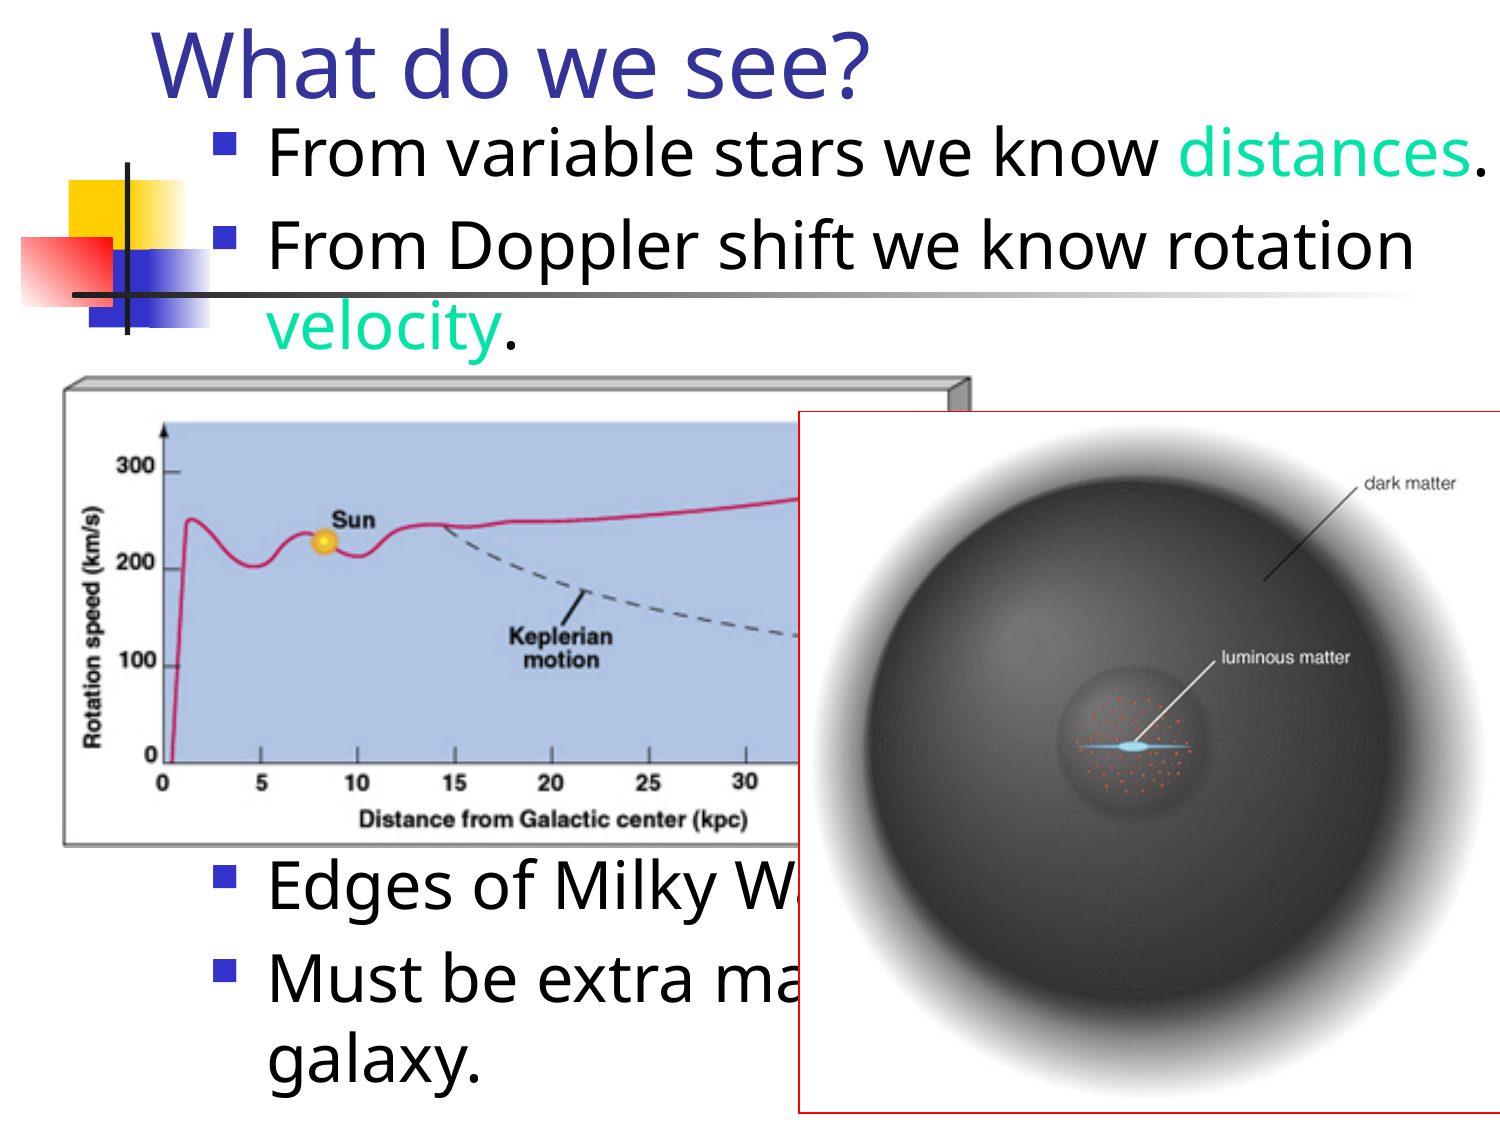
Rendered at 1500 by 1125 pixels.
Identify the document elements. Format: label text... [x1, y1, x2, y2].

title What do we see? [135, 0, 1411, 125]
list From variable stars we know distances. From Doppler shift we know rotation velocity. Edges of Milky Way go too fast. Must be extra mass near edges of galaxy. [194, 101, 1500, 411]
picture [62, 374, 1500, 1113]
list From variable stars we know distances. From Doppler shift we know rotation velocity. Edges of Milky Way go too fast. Must be extra mass near edges of galaxy. [194, 857, 794, 990]
